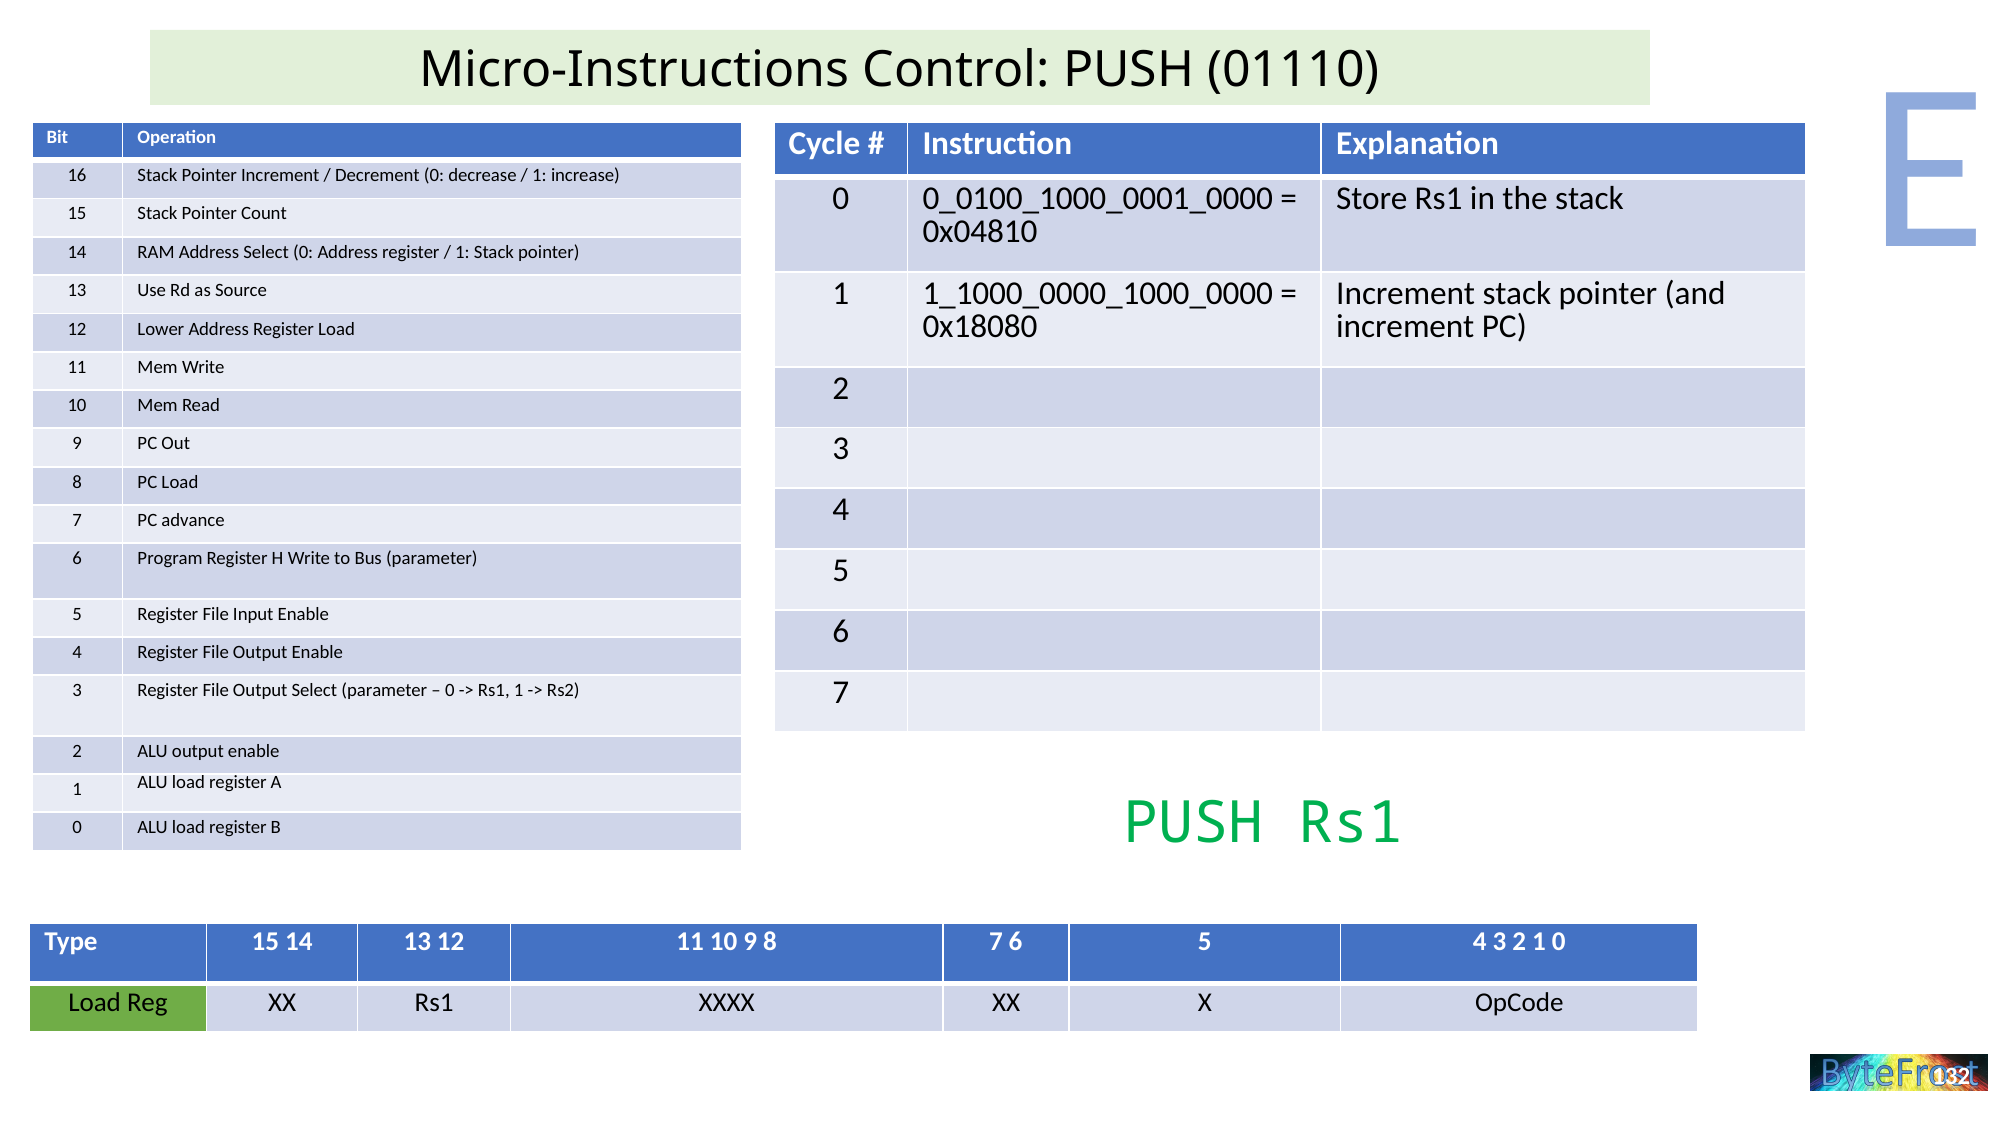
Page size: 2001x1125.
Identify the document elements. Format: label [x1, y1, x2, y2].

table_cell [908, 489, 1320, 548]
table_cell [207, 986, 357, 1031]
table_cell [1322, 672, 1805, 731]
table_cell [123, 600, 741, 636]
table_cell [33, 638, 122, 674]
table_cell [1322, 273, 1805, 366]
table_cell [33, 429, 122, 466]
table_header [30, 924, 206, 981]
table_cell [33, 506, 122, 542]
table_cell [1322, 368, 1805, 427]
table_cell [1322, 611, 1805, 670]
table_cell [1322, 550, 1805, 609]
table_cell [775, 180, 907, 271]
table_cell [1322, 428, 1805, 487]
table_cell [33, 468, 122, 504]
table_cell [908, 273, 1320, 366]
table_cell [1322, 489, 1805, 548]
table_cell [944, 986, 1068, 1031]
table_cell [123, 391, 741, 427]
table_cell [123, 199, 741, 236]
table_header [207, 924, 357, 981]
table_cell [33, 353, 122, 389]
table_cell [33, 676, 122, 735]
text_box [1073, 776, 1419, 862]
table_header [123, 123, 741, 157]
table_cell [123, 676, 741, 735]
table_cell [123, 638, 741, 674]
table_header [1322, 123, 1805, 174]
table_header [1070, 924, 1340, 981]
table_cell [123, 163, 741, 198]
table_cell [33, 775, 122, 811]
table_cell [775, 489, 907, 548]
table_cell [33, 391, 122, 427]
table_cell [33, 276, 122, 313]
table_header [511, 924, 942, 981]
table_cell [1070, 986, 1340, 1031]
title [150, 29, 1650, 105]
table_cell [33, 163, 122, 198]
table_cell [33, 199, 122, 236]
table_cell [123, 353, 741, 389]
table_cell [123, 238, 741, 274]
table_cell [908, 180, 1320, 271]
table_header [1341, 924, 1697, 981]
table_cell [1341, 986, 1697, 1031]
table_header [33, 123, 122, 157]
table_cell [123, 775, 741, 811]
table_cell [908, 368, 1320, 427]
table_cell [775, 550, 907, 609]
table_cell [123, 314, 741, 351]
table_cell [908, 550, 1320, 609]
table_cell [33, 314, 122, 351]
table_cell [123, 544, 741, 598]
picture [1810, 1054, 1988, 1091]
table_cell [33, 737, 122, 773]
table_cell [908, 428, 1320, 487]
table_cell [33, 600, 122, 636]
table_cell [123, 468, 741, 504]
table_header [775, 123, 907, 174]
table_cell [358, 986, 510, 1031]
table_cell [33, 544, 122, 598]
table_cell [775, 428, 907, 487]
text_box [1535, 1044, 1986, 1105]
table_cell [123, 813, 741, 850]
table_cell [123, 429, 741, 466]
table_header [944, 924, 1068, 981]
table_header [358, 924, 510, 981]
table_cell [775, 368, 907, 427]
table_cell [123, 276, 741, 313]
table_cell [908, 672, 1320, 731]
table_header [908, 123, 1320, 174]
table_cell [123, 506, 741, 542]
table_cell [908, 611, 1320, 670]
table_cell [123, 737, 741, 773]
table_cell [511, 986, 942, 1031]
table_cell [30, 986, 206, 1031]
table_cell [33, 238, 122, 274]
table_cell [33, 813, 122, 850]
table_cell [775, 672, 907, 731]
text_box [1855, 0, 2000, 303]
table_cell [1322, 180, 1805, 271]
table_cell [775, 611, 907, 670]
table_cell [775, 273, 907, 366]
